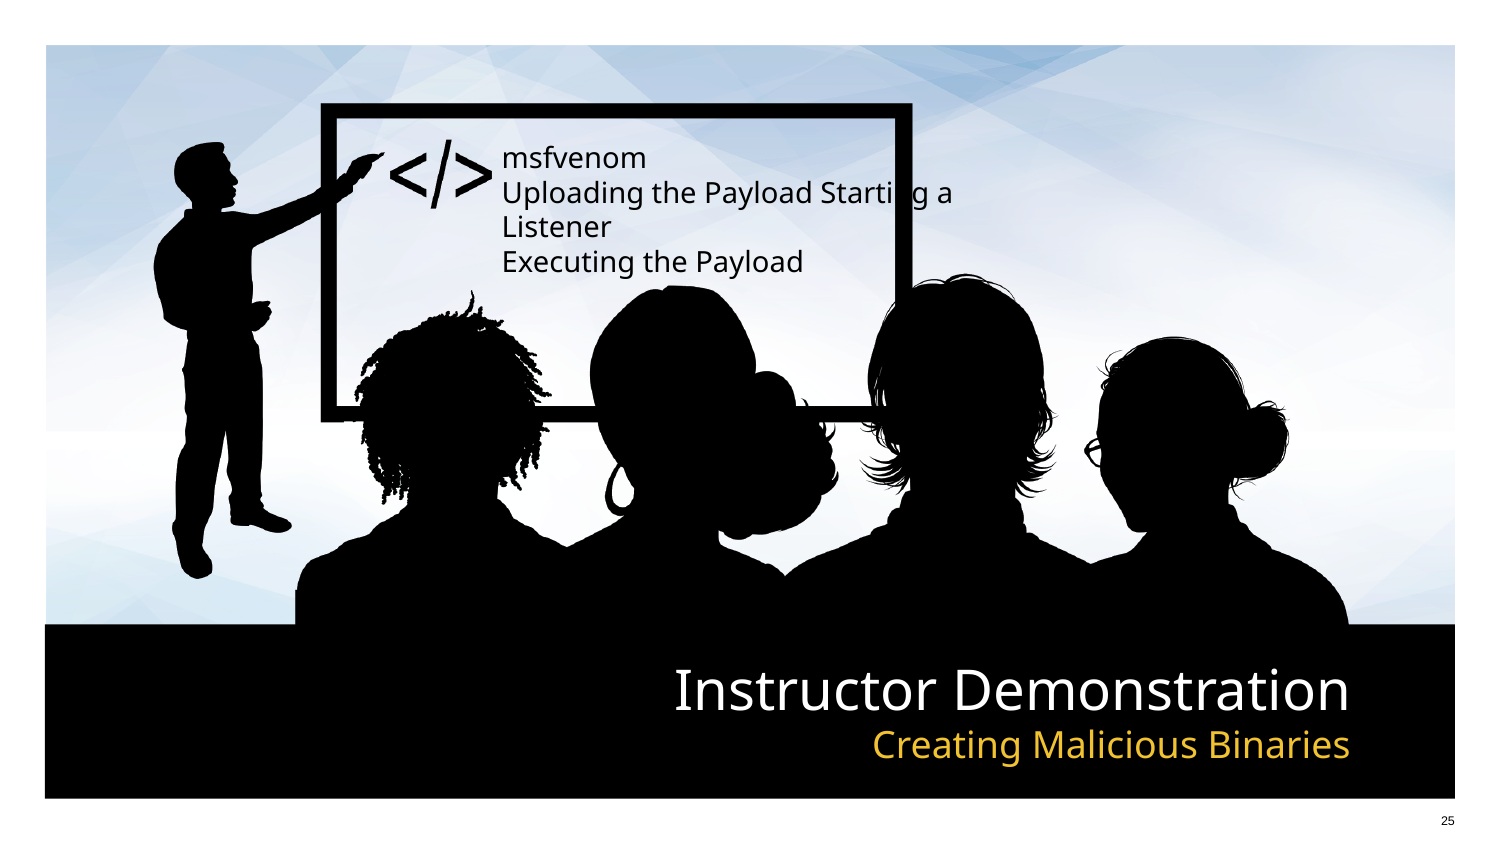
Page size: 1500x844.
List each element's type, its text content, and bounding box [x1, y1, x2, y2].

picture [45, 0, 1468, 630]
slide_number 25 [1412, 813, 1455, 831]
title Creating Malicious Binaries [0, 719, 1500, 799]
title msfvenom Uploading the Payload Starting a Listener Executing the Payload [426, 137, 1160, 450]
